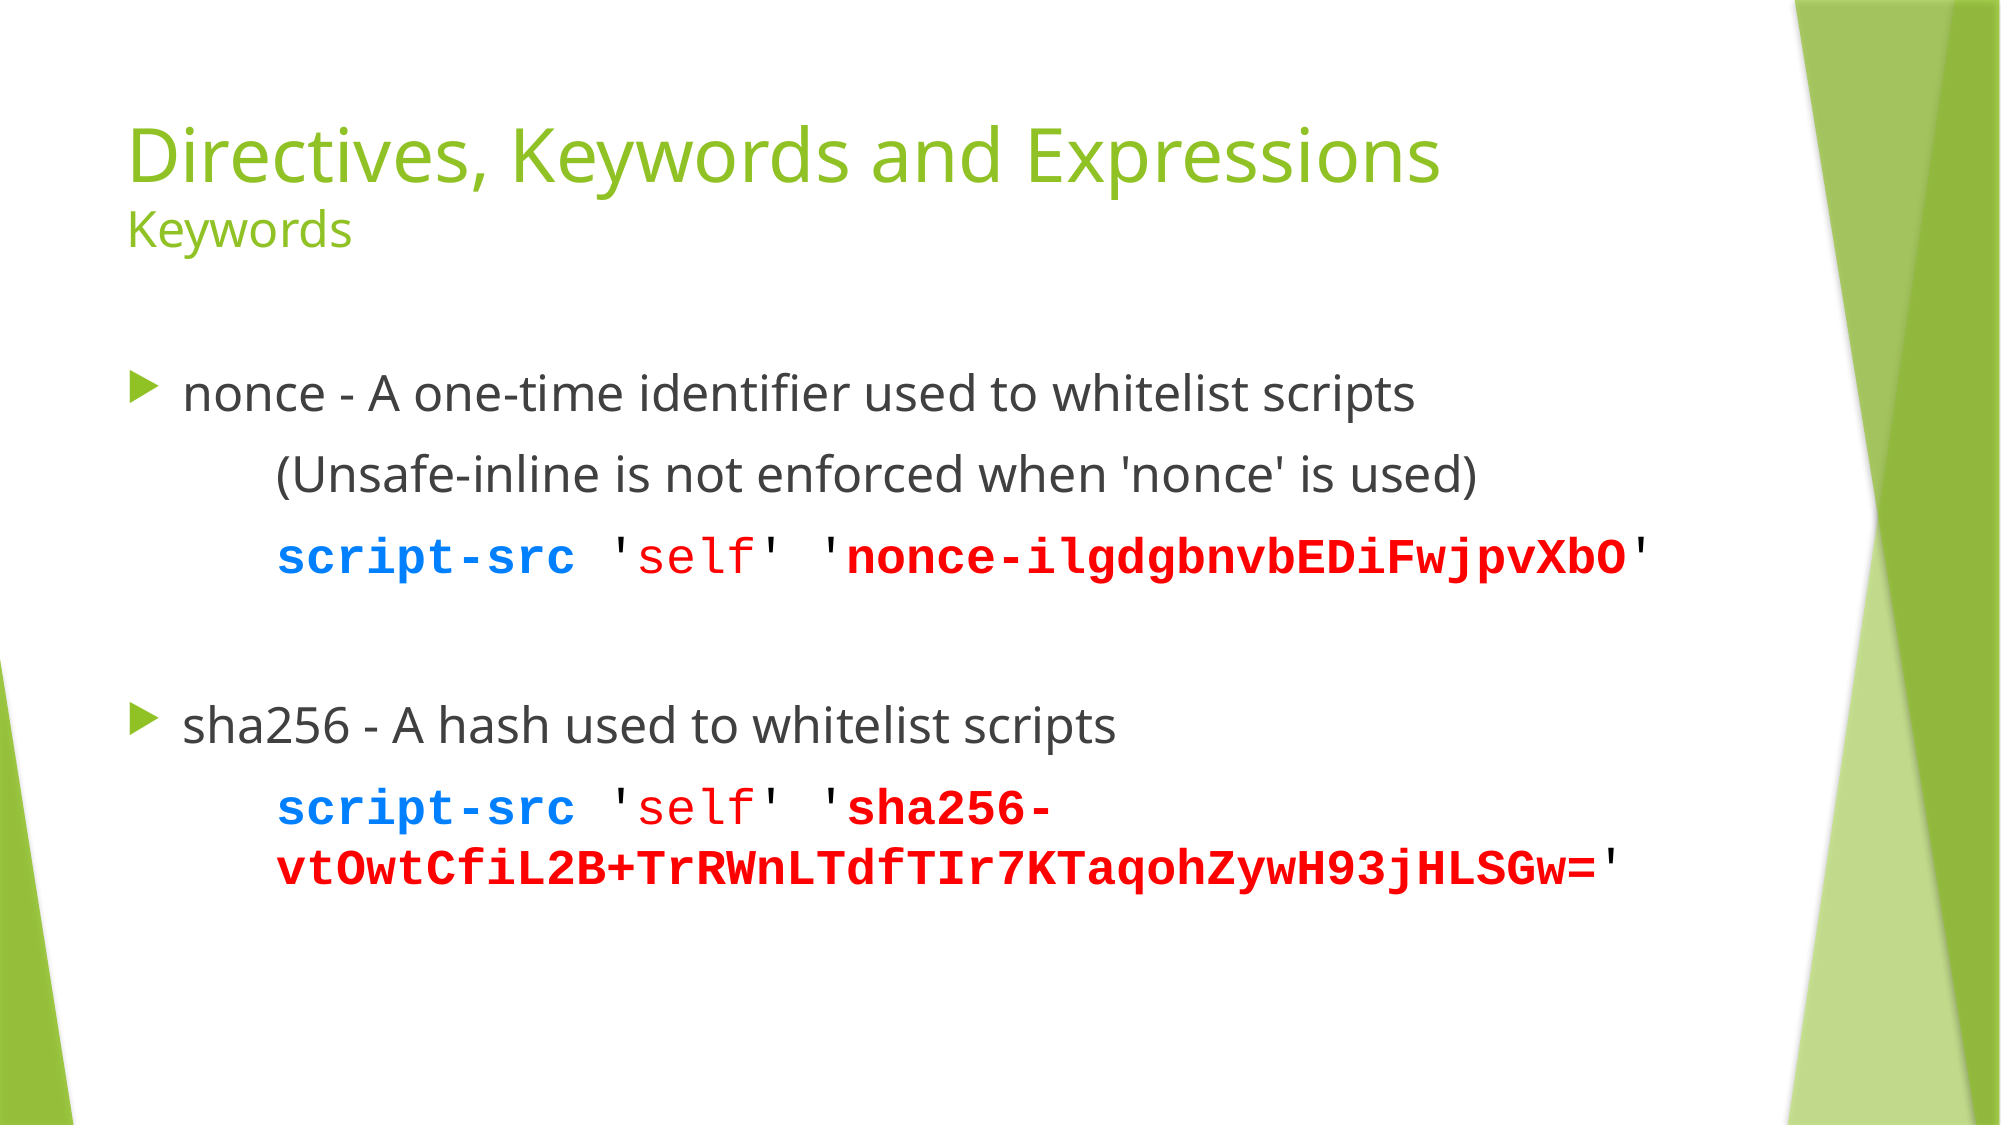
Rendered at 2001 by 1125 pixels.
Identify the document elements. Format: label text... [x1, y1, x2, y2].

title Directives, Keywords and Expressions Keywords [111, 99, 1522, 317]
list nonce - A one-time identifier used to whitelist scripts (Unsafe-inline is not enforced when 'nonce' is used) script-src 'self' 'nonce-ilgdgbnvbEDiFwjpvXbO' sha256 - A hash used to whitelist scripts script-src 'self' 'sha256-vtOwtCfiL2B+TrRWnLTdfTIr7KTaqohZywH93jHLSGw=' [111, 354, 1800, 1094]
